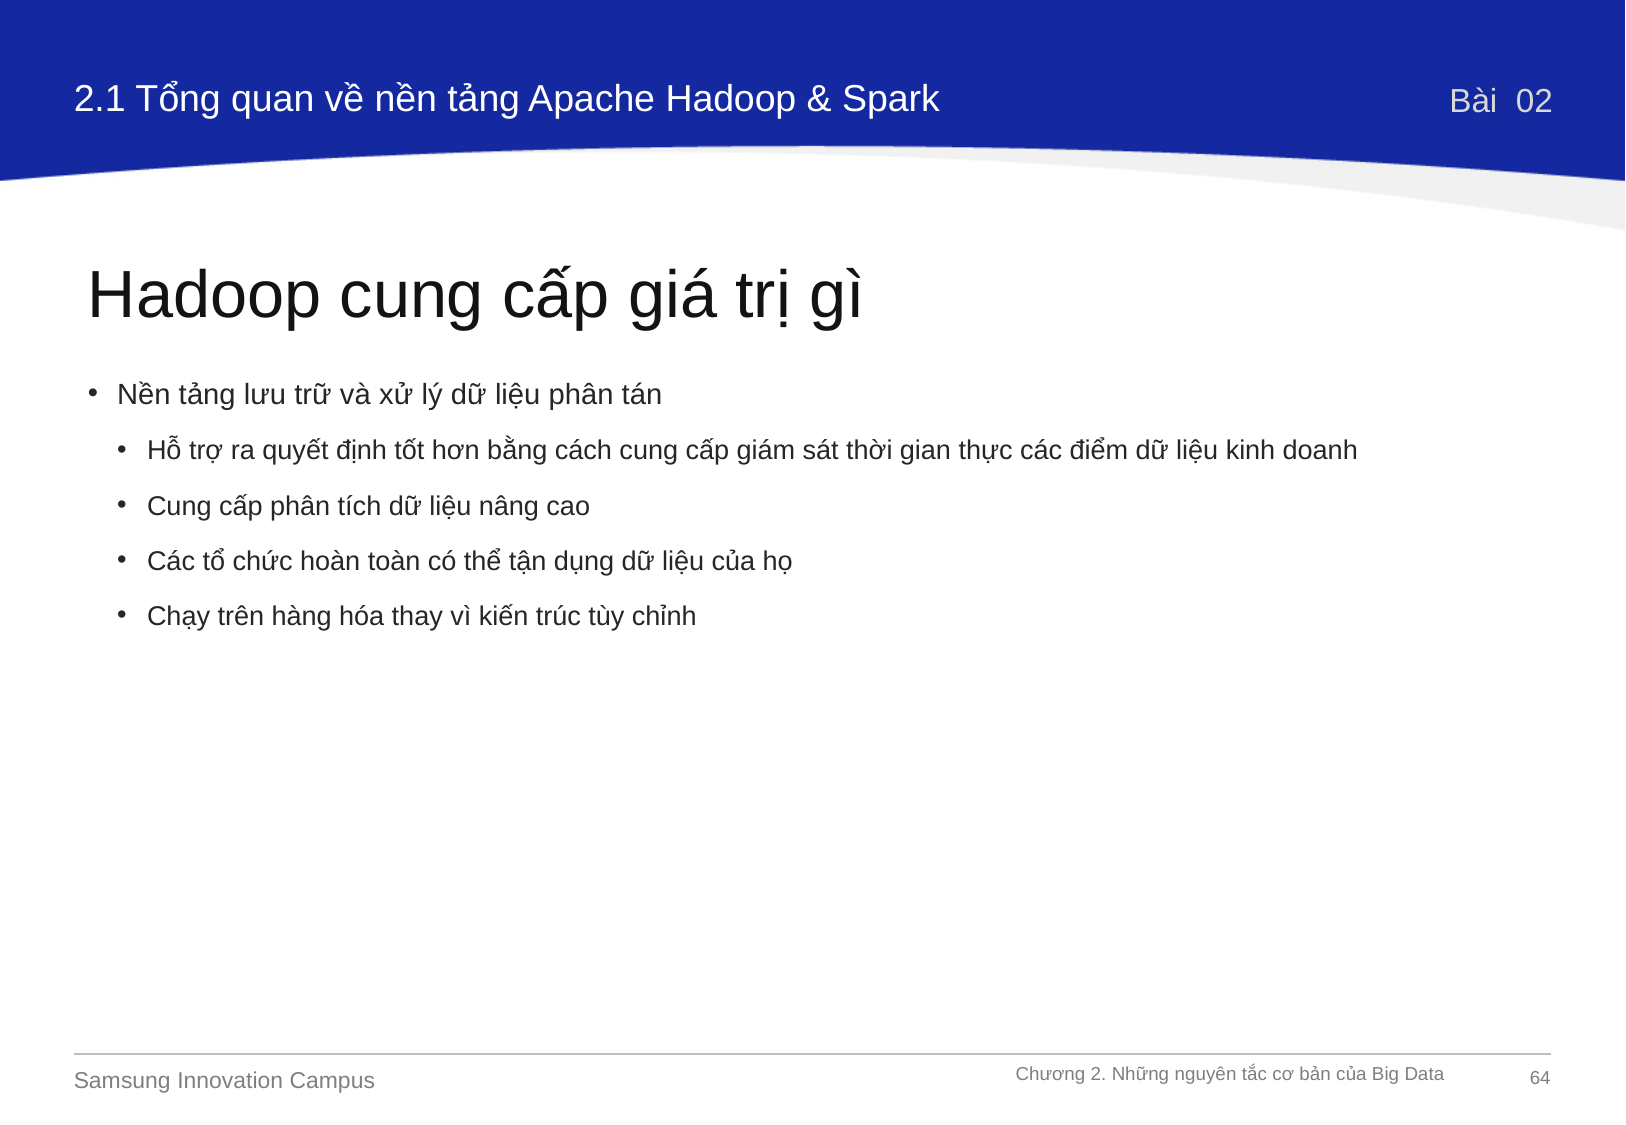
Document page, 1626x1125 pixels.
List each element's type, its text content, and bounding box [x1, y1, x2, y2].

picture [0, 0, 1625, 1125]
list Bài 02 [1423, 79, 1554, 120]
list Nền tảng lưu trữ và xử lý dữ liệu phân tán Hỗ trợ ra quyết định tốt hơn bằng cách cung cấp giám sát thời gian thực các điểm dữ liệu kinh doanh Cung cấp phân tích dữ liệu nâng cao Các tổ chức hoàn toàn có thể tận dụng dữ liệu của họ Chạy trên hàng hóa thay vì kiến trúc tùy chỉnh [87, 365, 1531, 516]
list Hadoop cung cấp giá trị gì [87, 249, 1531, 331]
list 2.1 Tổng quan về nền tảng Apache Hadoop & Spark [73, 73, 1308, 119]
